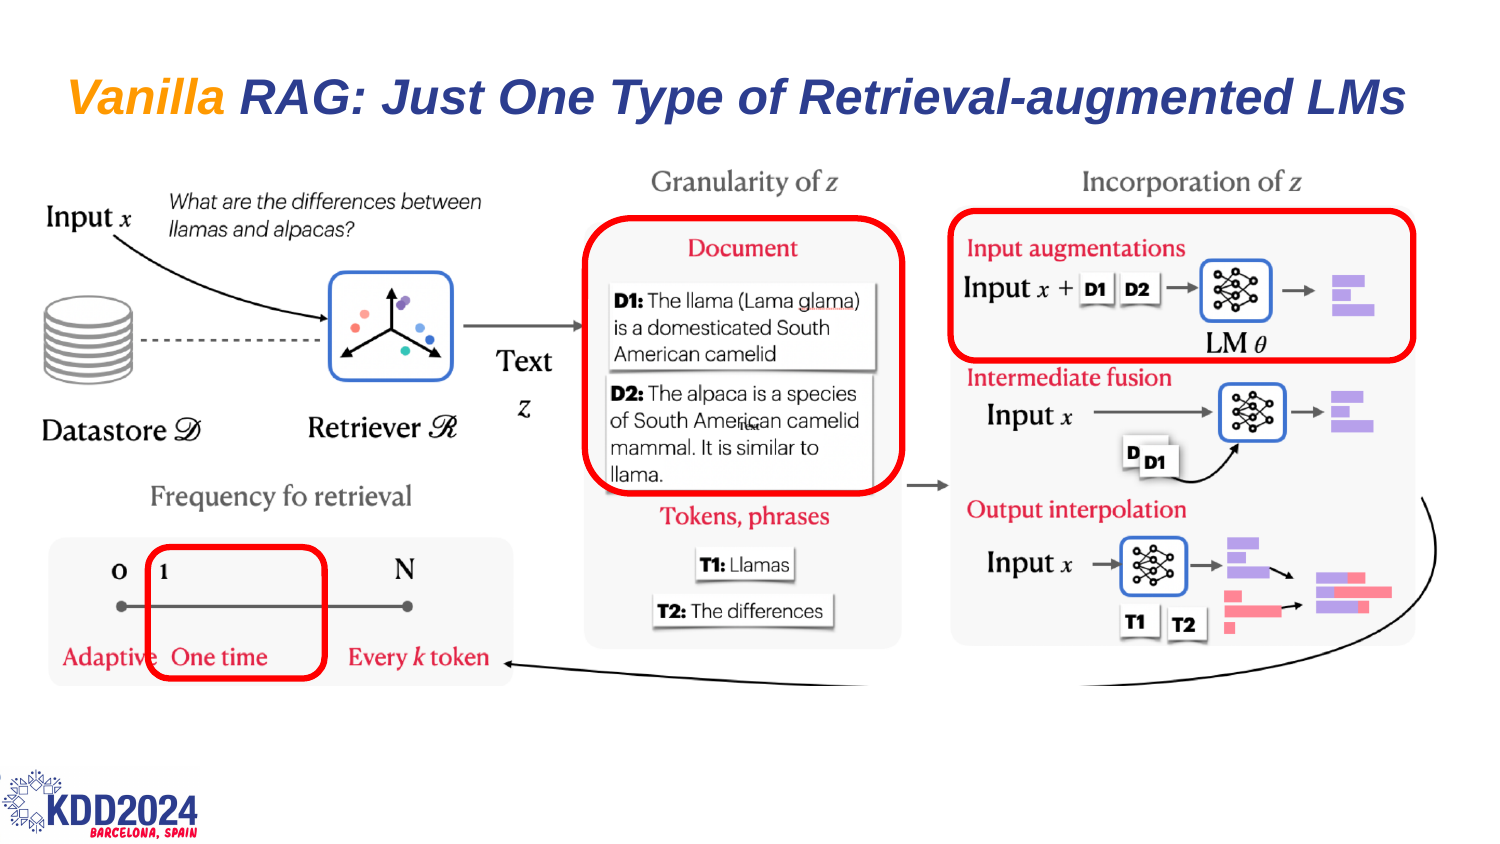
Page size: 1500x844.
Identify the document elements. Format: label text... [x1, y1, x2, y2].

picture [24, 166, 1476, 687]
title Vanilla RAG: Just One Type of Retrieval-augmented LMs [51, 48, 1449, 142]
picture [0, 766, 201, 844]
